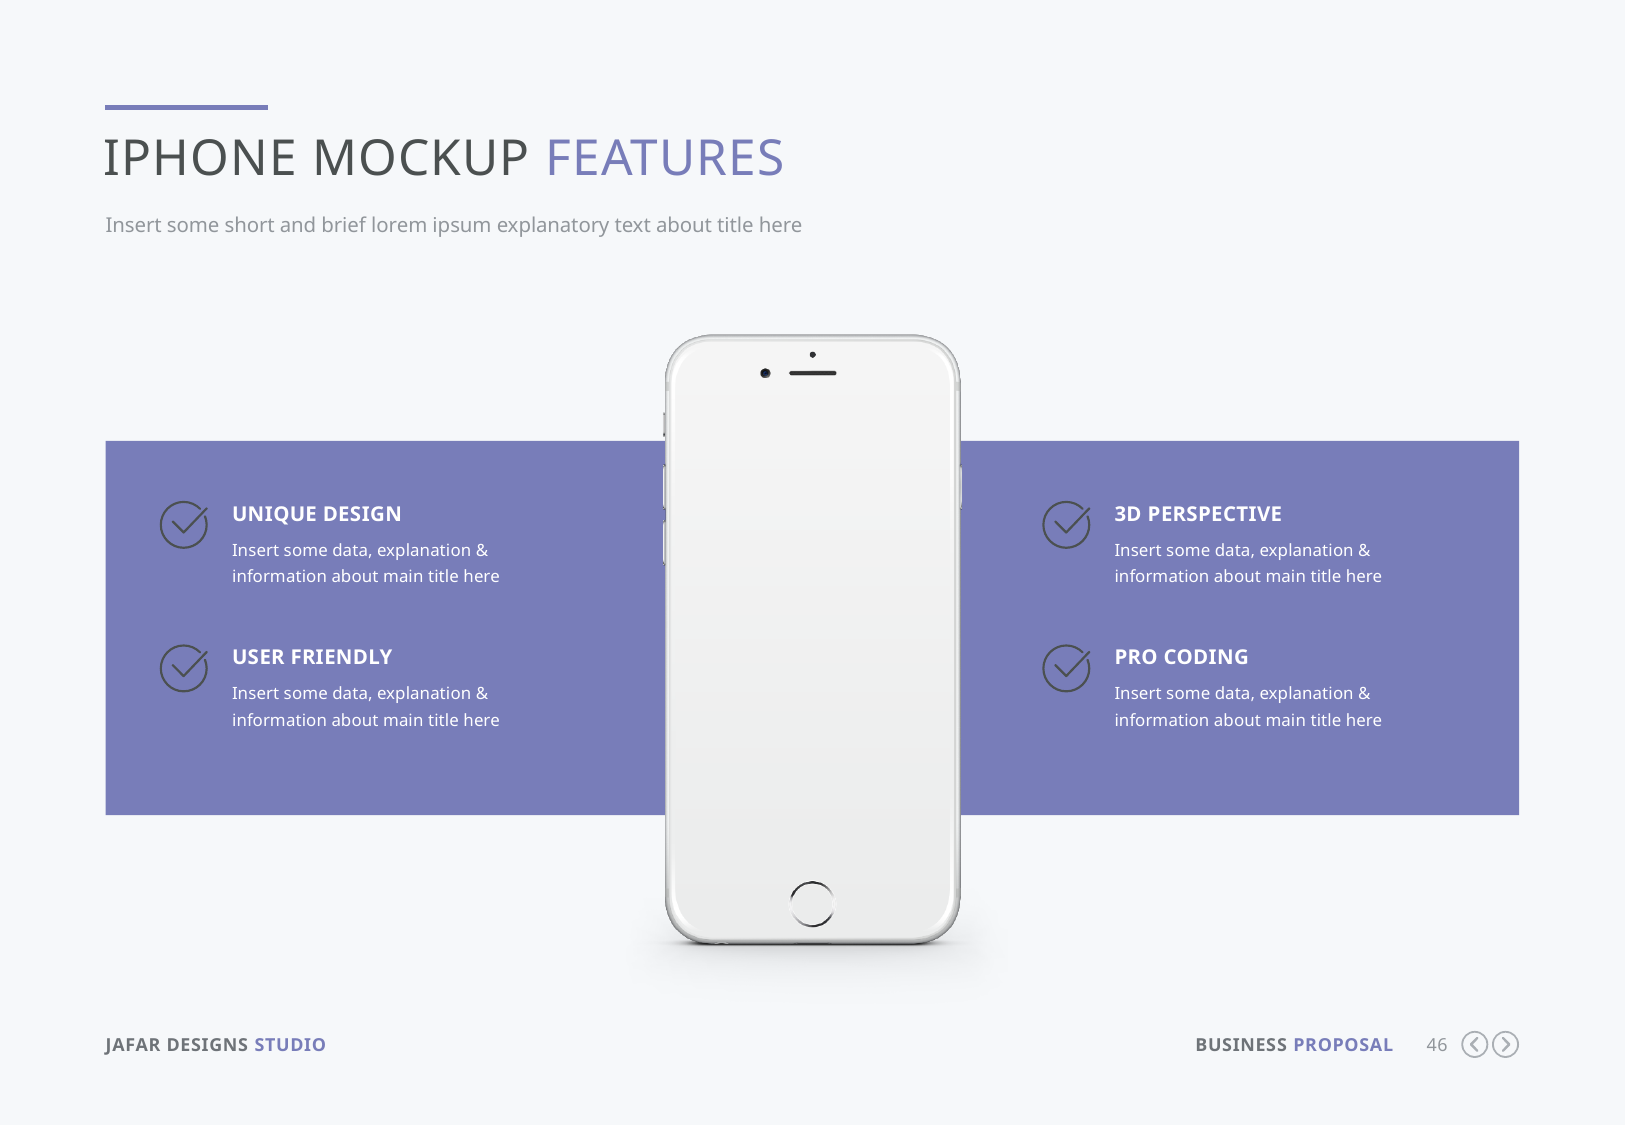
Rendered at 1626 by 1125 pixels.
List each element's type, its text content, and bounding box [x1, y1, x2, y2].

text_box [159, 500, 556, 731]
list Insert some short and brief lorem ipsum explanatory text about title here [105, 209, 1519, 241]
list iPhone Mockup Features [103, 125, 1518, 183]
picture [559, 281, 1066, 1020]
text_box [1042, 500, 1438, 731]
